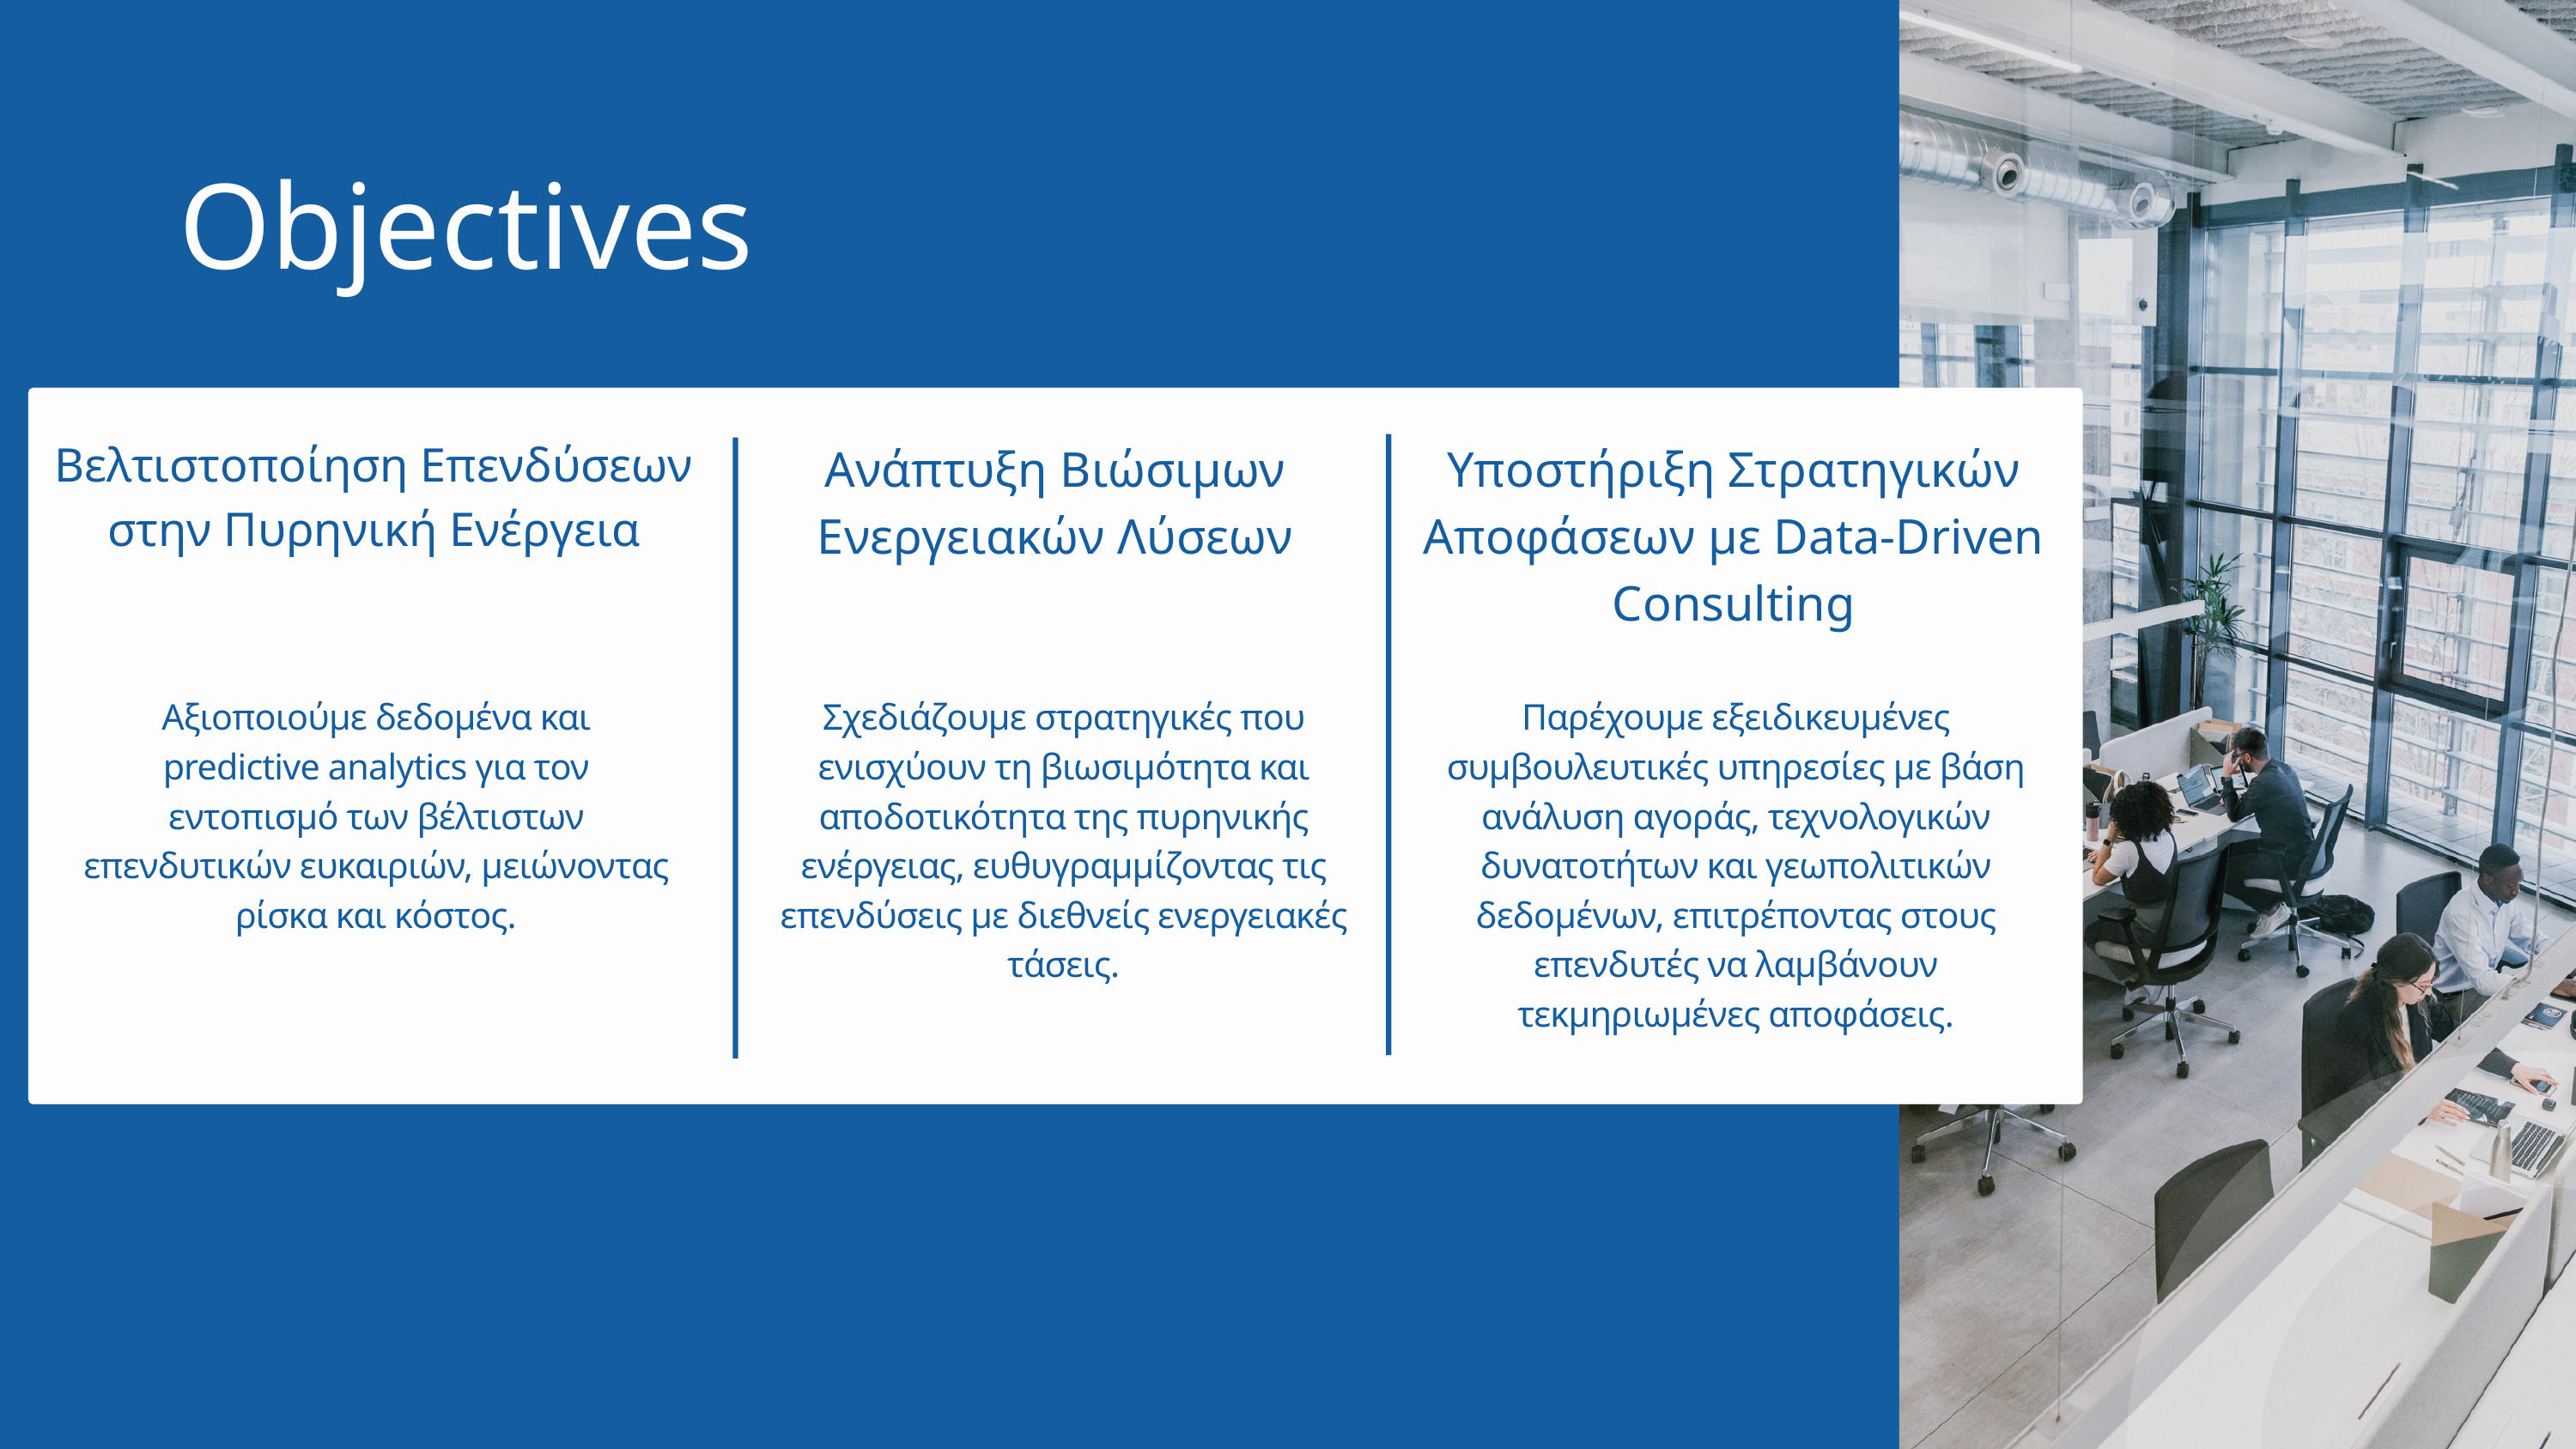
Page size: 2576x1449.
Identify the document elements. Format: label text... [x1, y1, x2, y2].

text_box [2193, 1118, 2576, 1449]
text_box Objectives [179, 127, 993, 293]
text_box [1899, 0, 2576, 1449]
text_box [27, 387, 2083, 1105]
